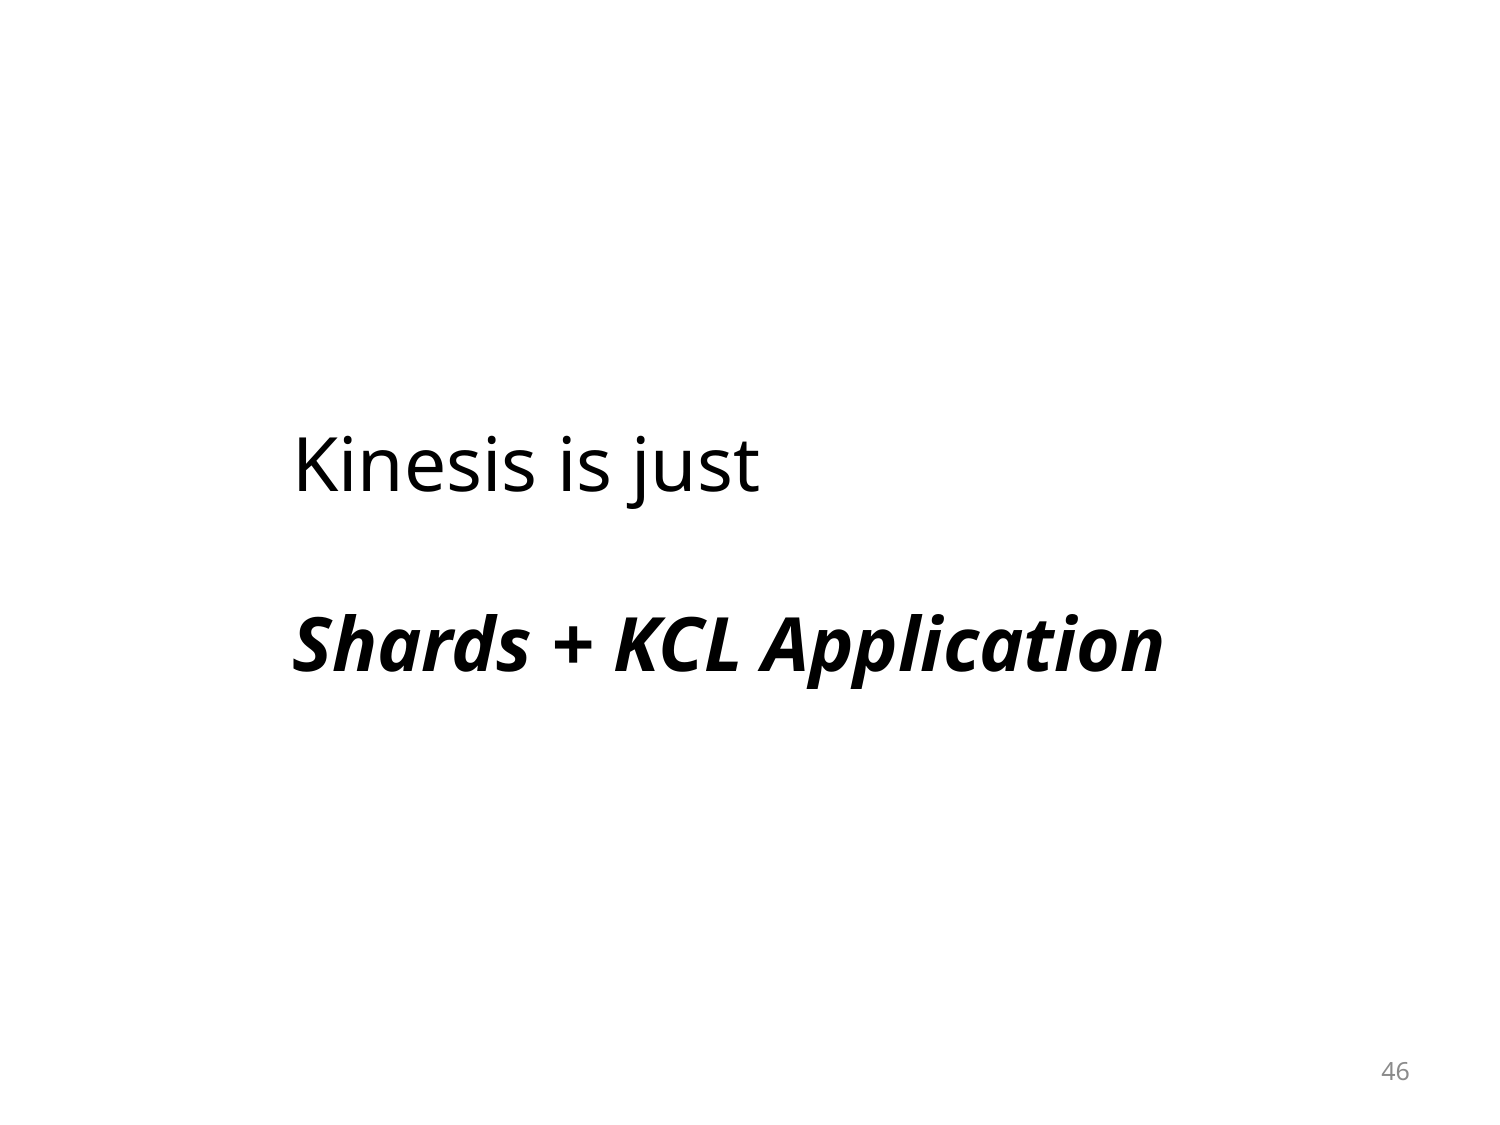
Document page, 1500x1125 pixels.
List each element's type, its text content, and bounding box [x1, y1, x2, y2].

slide_number 46 [1074, 1042, 1425, 1103]
text_box Kinesis is just Shards + KCL Application [277, 408, 1317, 694]
